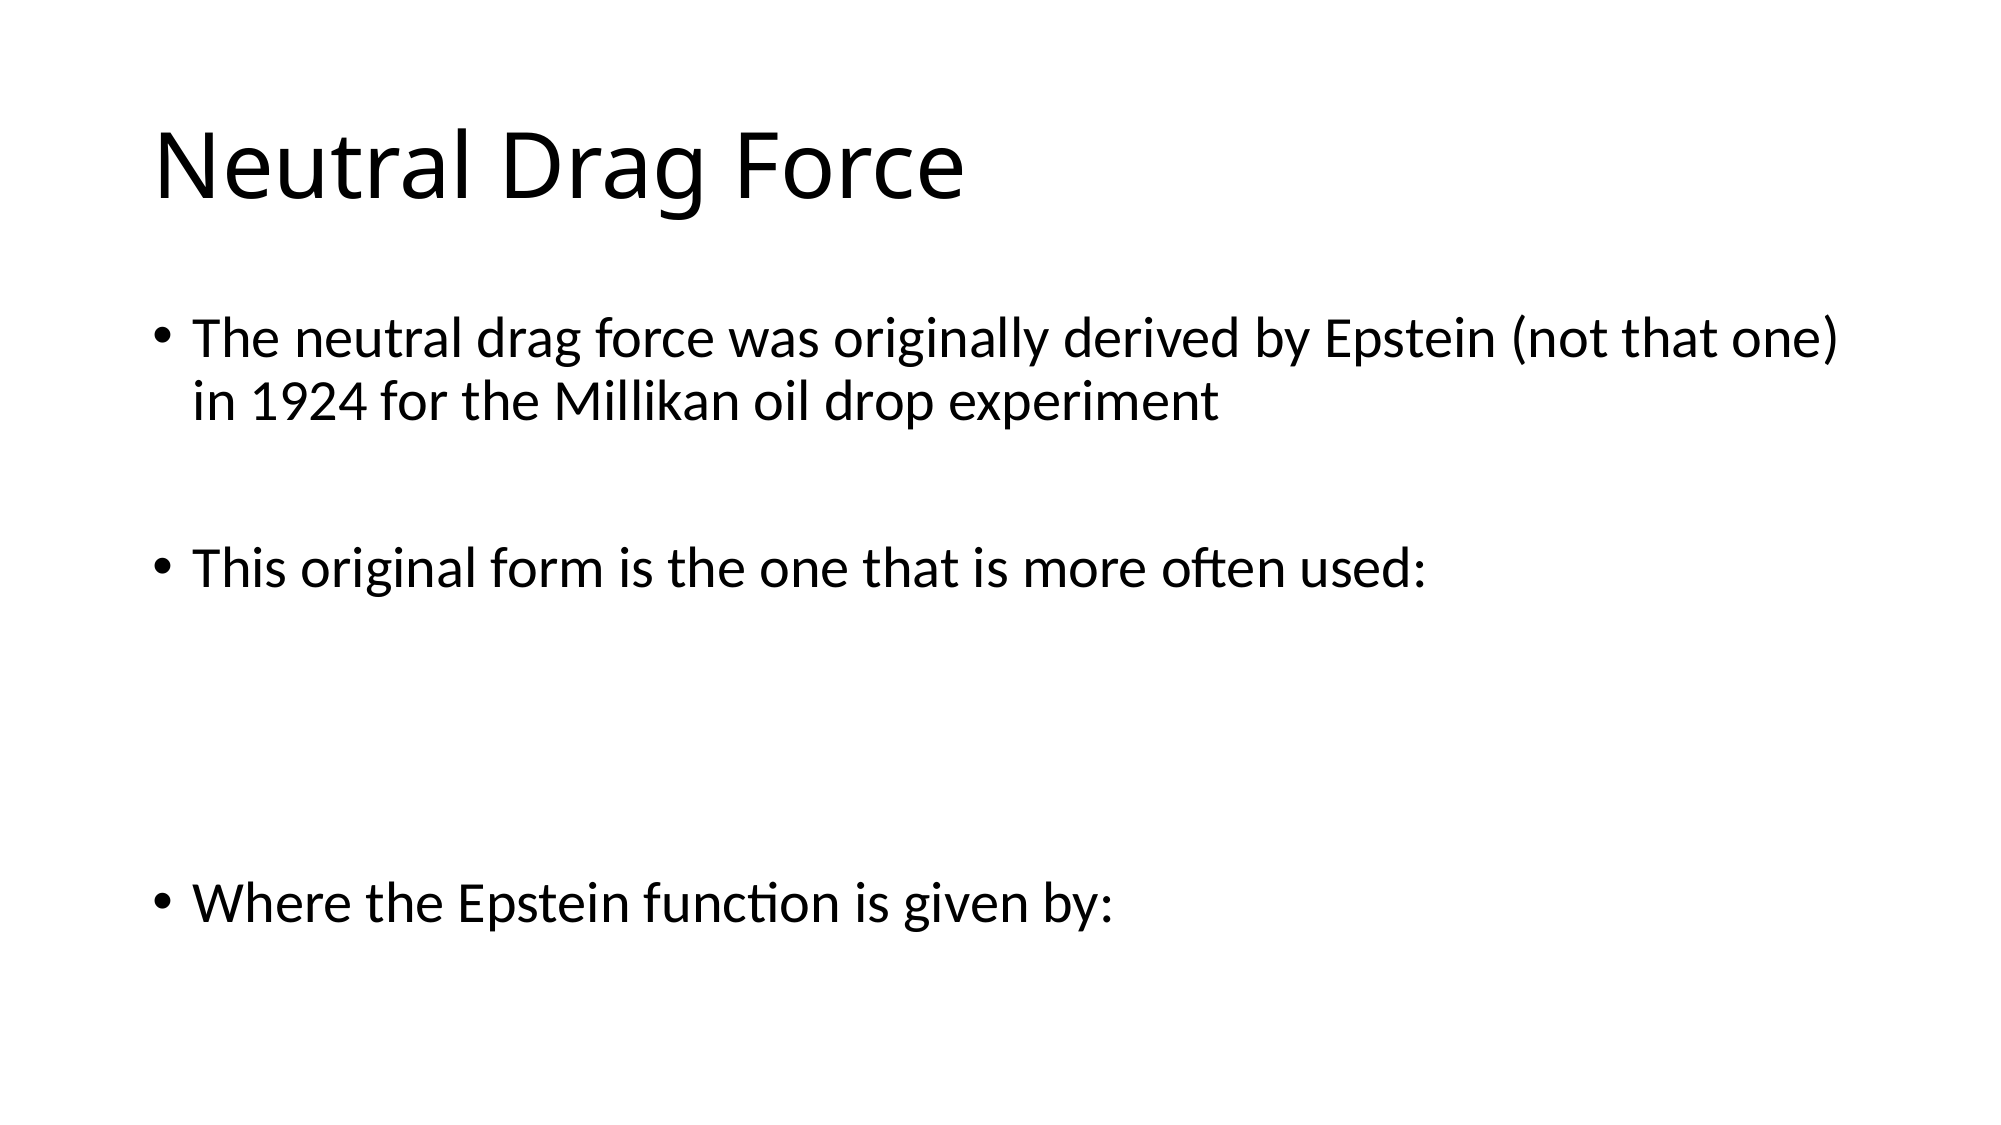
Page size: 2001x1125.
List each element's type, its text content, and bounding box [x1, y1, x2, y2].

title Neutral Drag Force [137, 59, 1863, 278]
